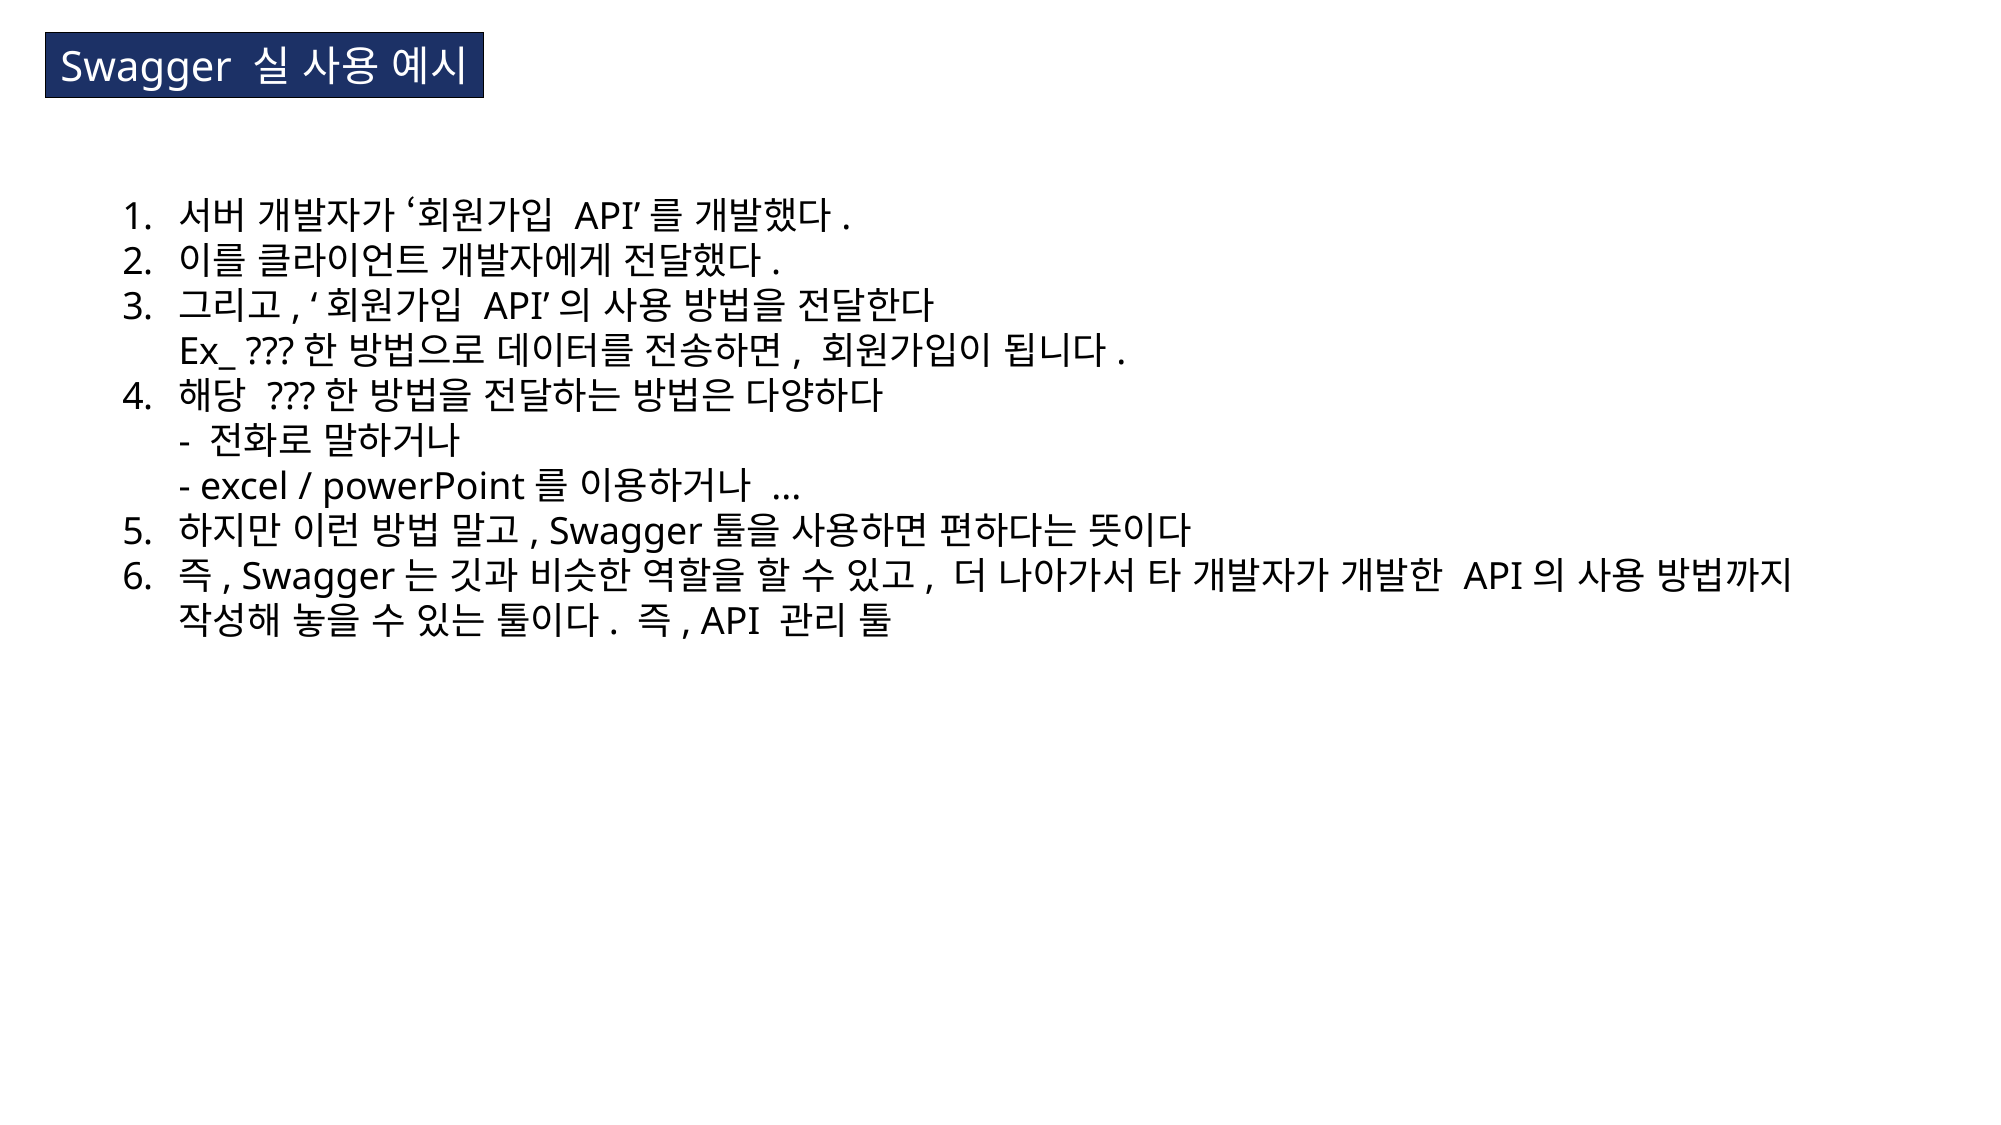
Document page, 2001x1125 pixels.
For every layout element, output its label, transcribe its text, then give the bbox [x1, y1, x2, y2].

text_box 서버 개발자가 ‘회원가입 API’를 개발했다. 이를 클라이언트 개발자에게 전달했다. 그리고, ‘회원가입 API’의 사용 방법을 전달한다 Ex_ ???한 방법으로 데이터를 전송하면, 회원가입이 됩니다. 해당 ???한 방법을 전달하는 방법은 다양하다 - 전화로 말하거나 - excel / powerPoint를 이용하거나 ... 하지만 이런 방법 말고, Swagger툴을 사용하면 편하다는 뜻이다 즉, Swagger는 깃과 비슷한 역할을 할 수 있고, 더 나아가서 타 개발자가 개발한 API의 사용 방법까지 작성해 놓을 수 있는 툴이다. 즉, API 관리 툴 [107, 184, 1810, 695]
text_box Swagger 실 사용 예시 [45, 32, 484, 98]
